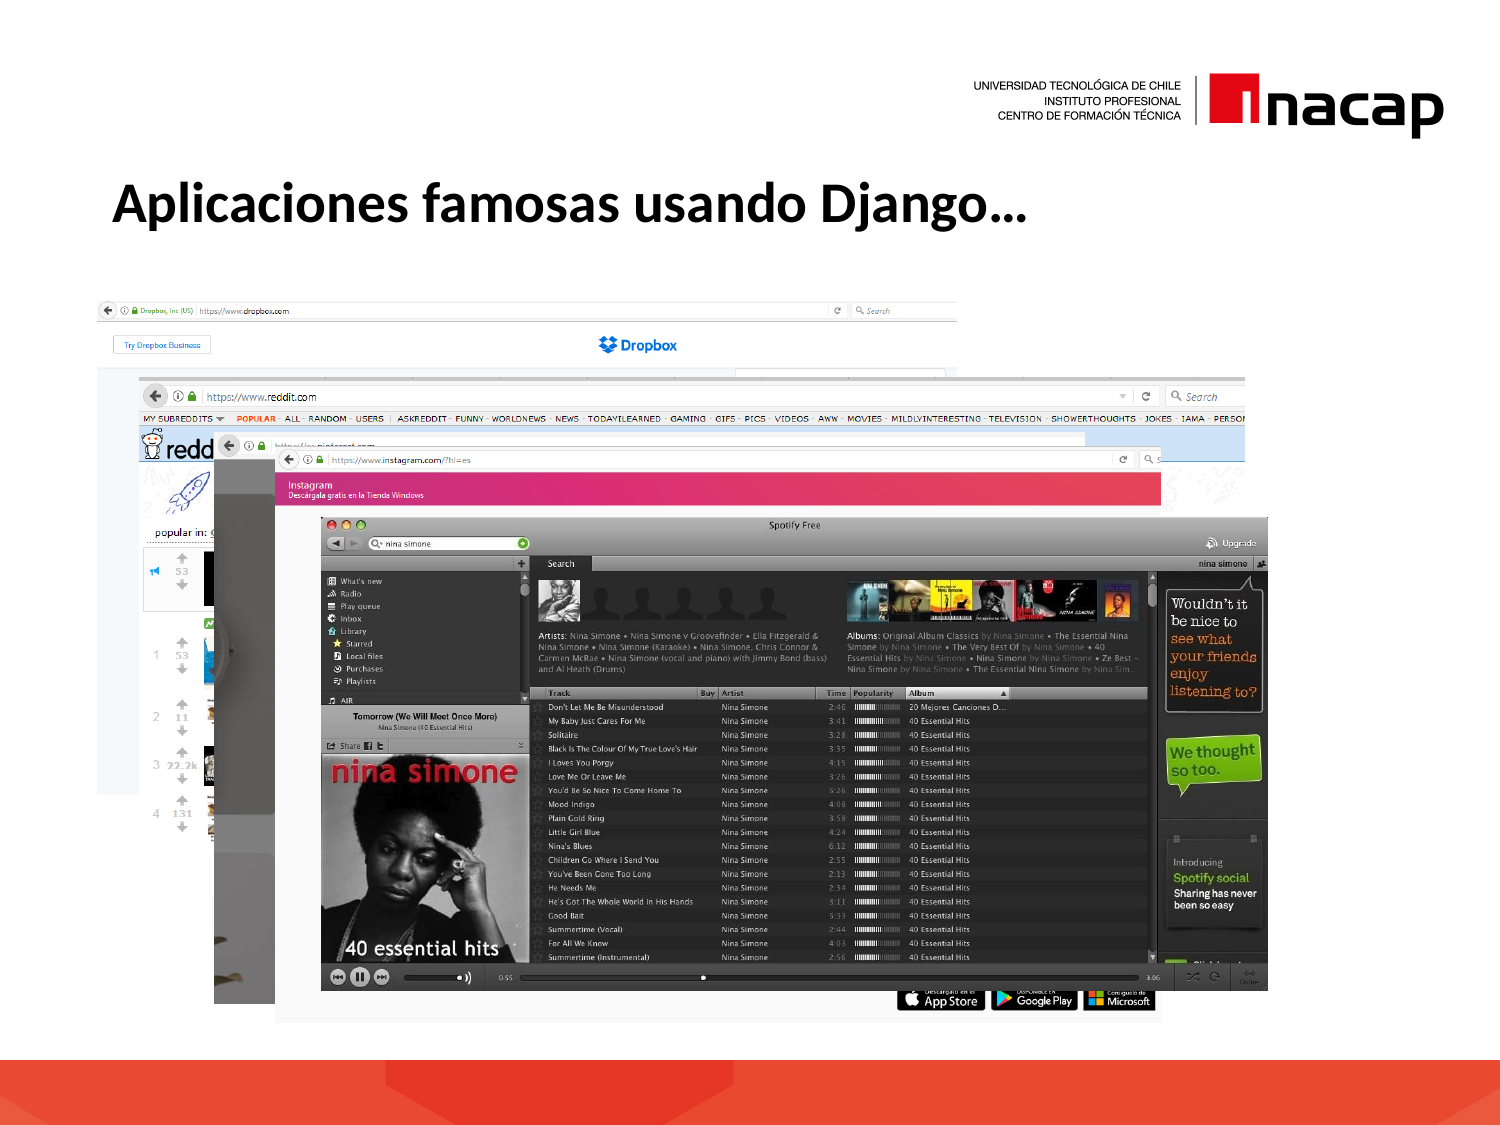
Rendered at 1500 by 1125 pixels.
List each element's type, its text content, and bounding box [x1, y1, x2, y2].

picture [0, 0, 1500, 1125]
text_box Aplicaciones famosas usando Django… [97, 149, 1123, 250]
